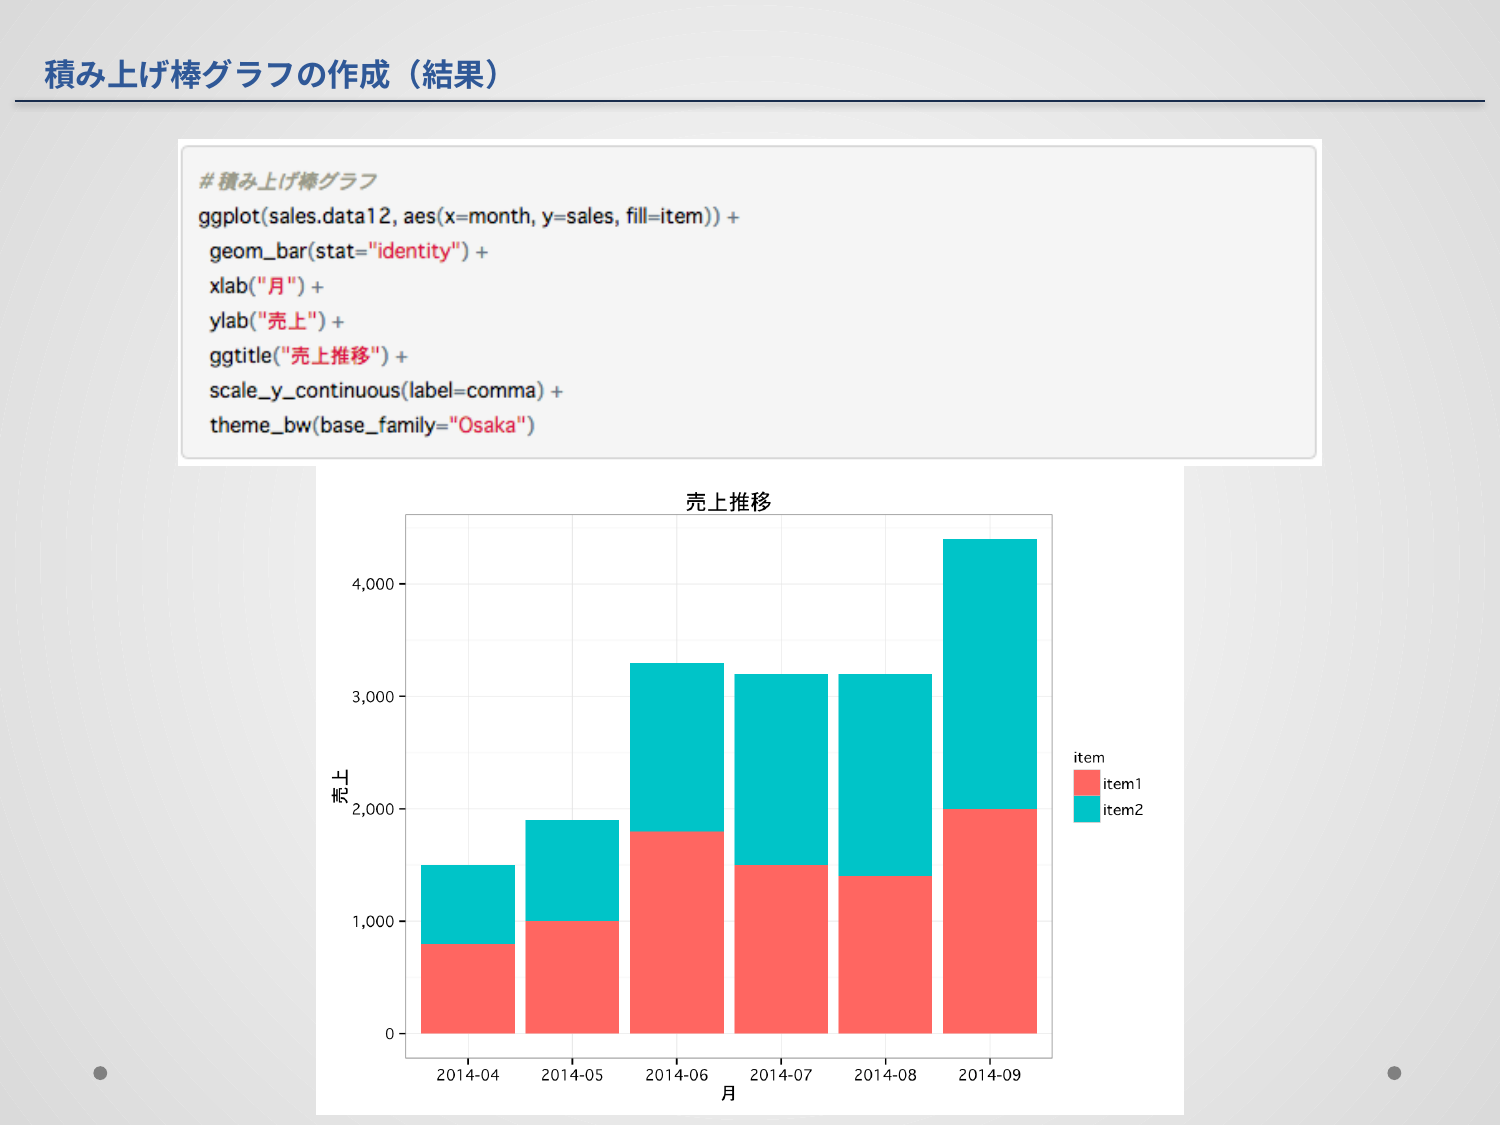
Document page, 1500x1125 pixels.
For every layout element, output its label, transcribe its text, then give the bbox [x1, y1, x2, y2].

picture [178, 138, 1322, 1116]
title 積み上げ棒グラフの作成（結果） [29, 9, 1471, 97]
